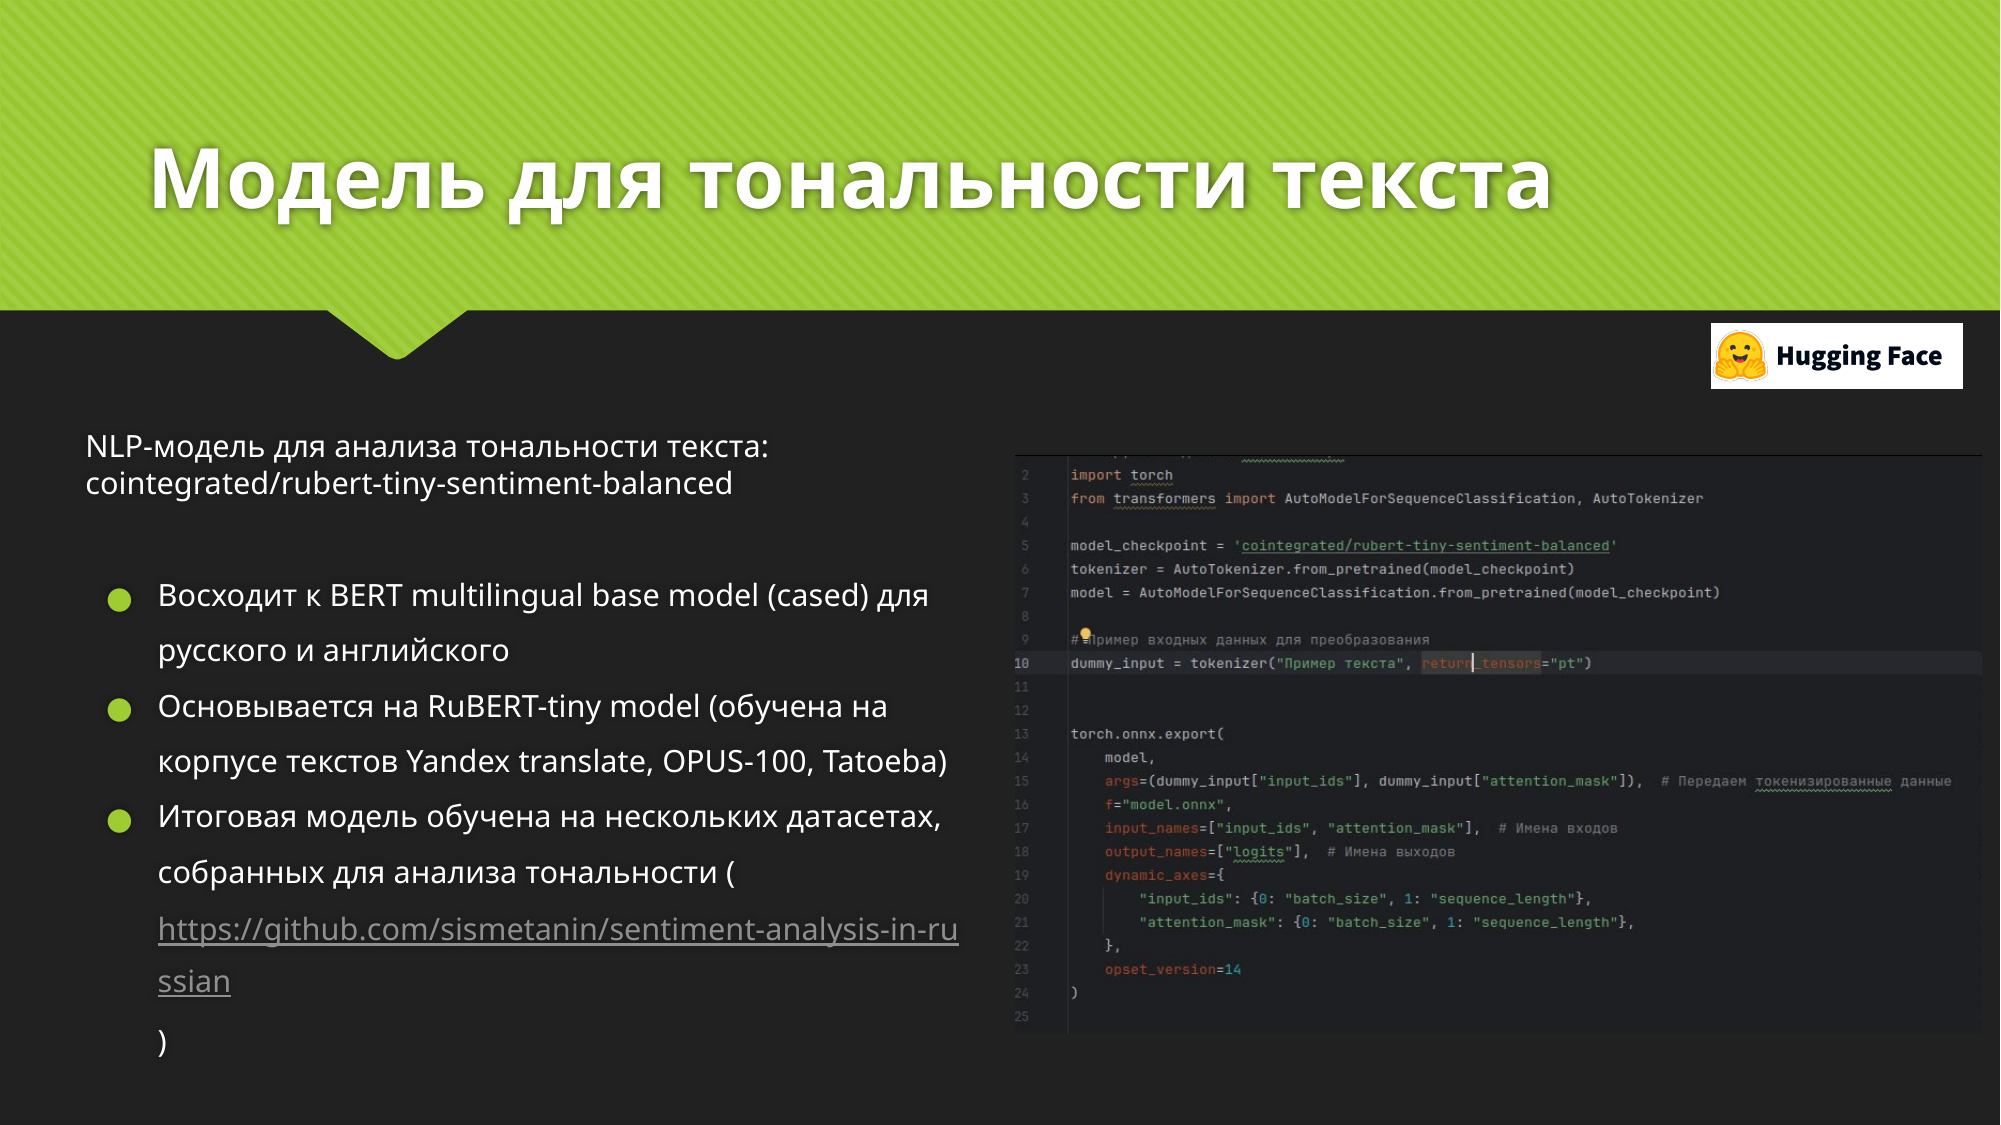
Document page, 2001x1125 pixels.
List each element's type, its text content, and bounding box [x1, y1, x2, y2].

title Модель для тональности текста [132, 73, 1868, 233]
list NLP-модель для анализа тональности текста: cointegrated/rubert-tiny-sentiment-balanced Восходит к BERT multilingual base model (cased) для русского и английского Основывается на RuBERT-tiny model (обучена на корпусе текстов Yandex translate, OPUS-100, Tatoeba) Итоговая модель обучена на нескольких датасетах, собранных для анализа тональности (https://github.com/sismetanin/sentiment-analysis-in-russian) [70, 400, 984, 1034]
picture [1702, 322, 1956, 391]
picture [1, 1, 1999, 357]
text_box [1957, 322, 1964, 390]
picture [1015, 454, 1983, 1034]
